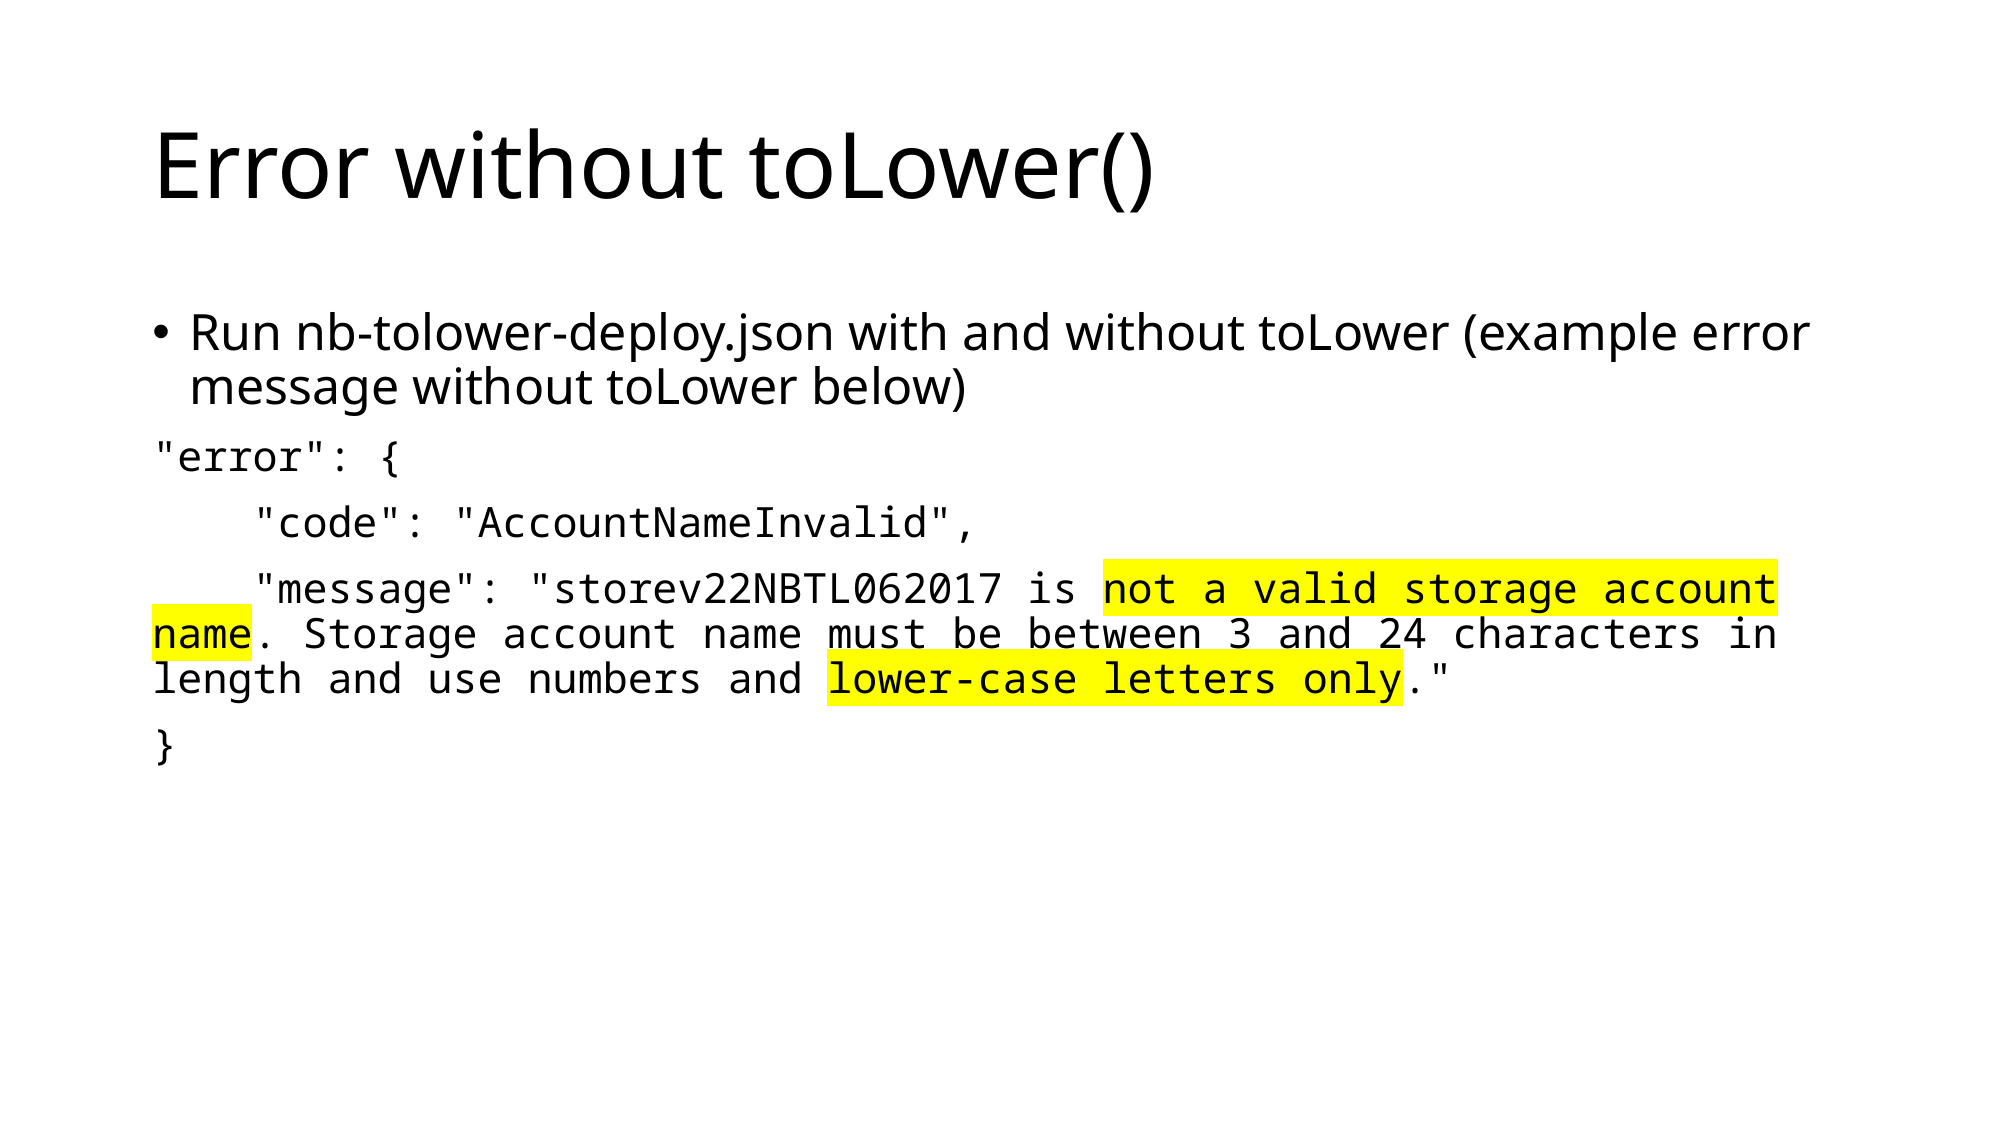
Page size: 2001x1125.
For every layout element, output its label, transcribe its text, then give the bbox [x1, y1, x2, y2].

title Error without toLower() [137, 59, 1863, 278]
list Run nb-tolower-deploy.json with and without toLower (example error message without toLower below) "error": { "code": "AccountNameInvalid", "message": "storev22NBTL062017 is not a valid storage account name. Storage account name must be between 3 and 24 characters in length and use numbers and lower-case letters only." } [137, 299, 1863, 1014]
